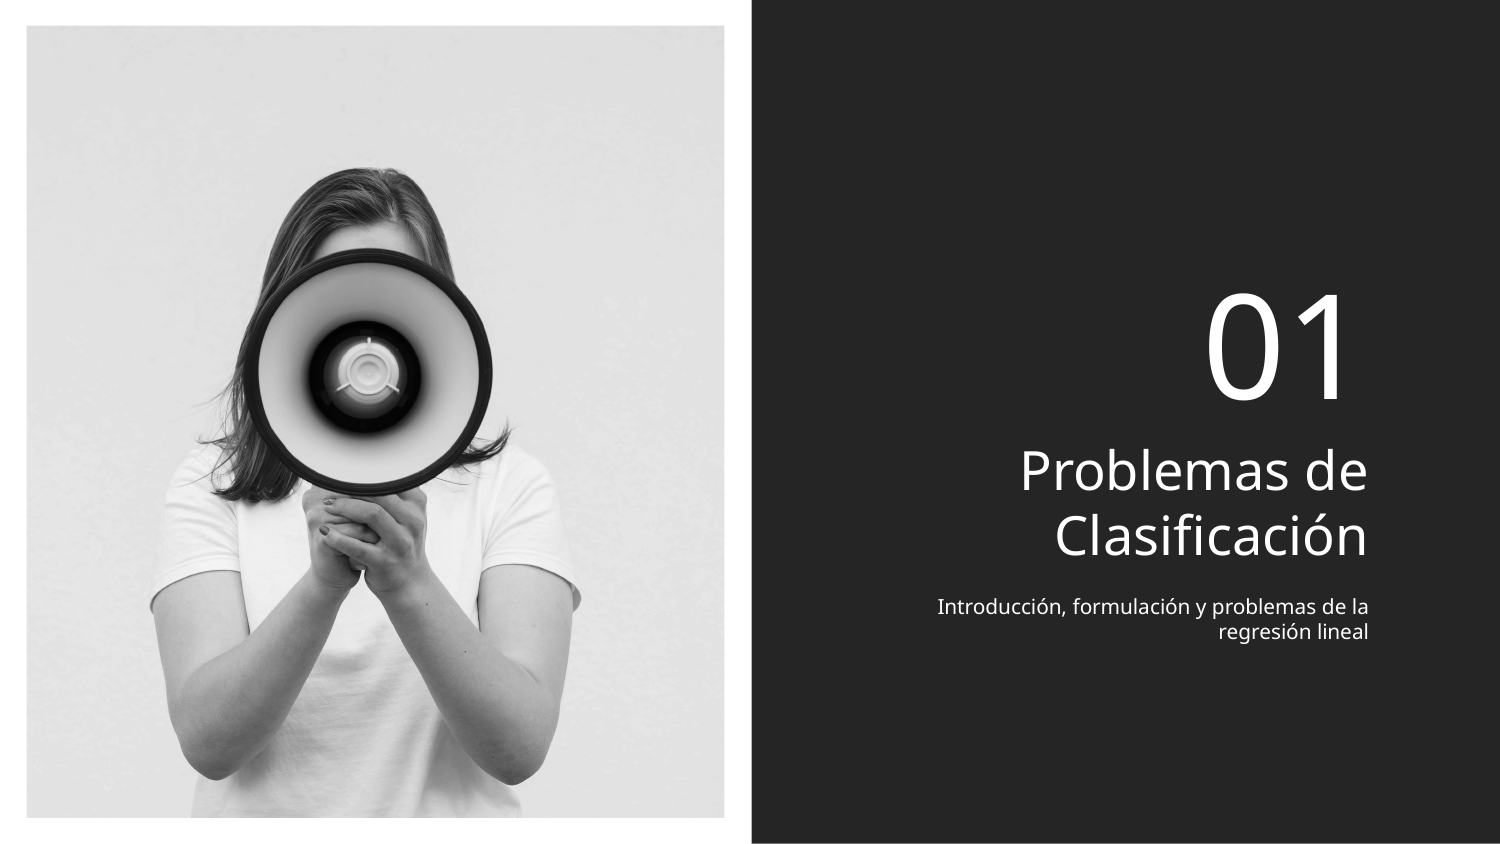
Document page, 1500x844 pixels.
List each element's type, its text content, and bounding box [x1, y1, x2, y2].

text_box Problemas de Clasificación [822, 450, 1384, 554]
text_box Introducción, formulación y problemas de la regresión lineal [851, 578, 1384, 682]
picture [26, 24, 728, 818]
text_box [0, 0, 750, 844]
text_box 01 [882, 247, 1385, 436]
